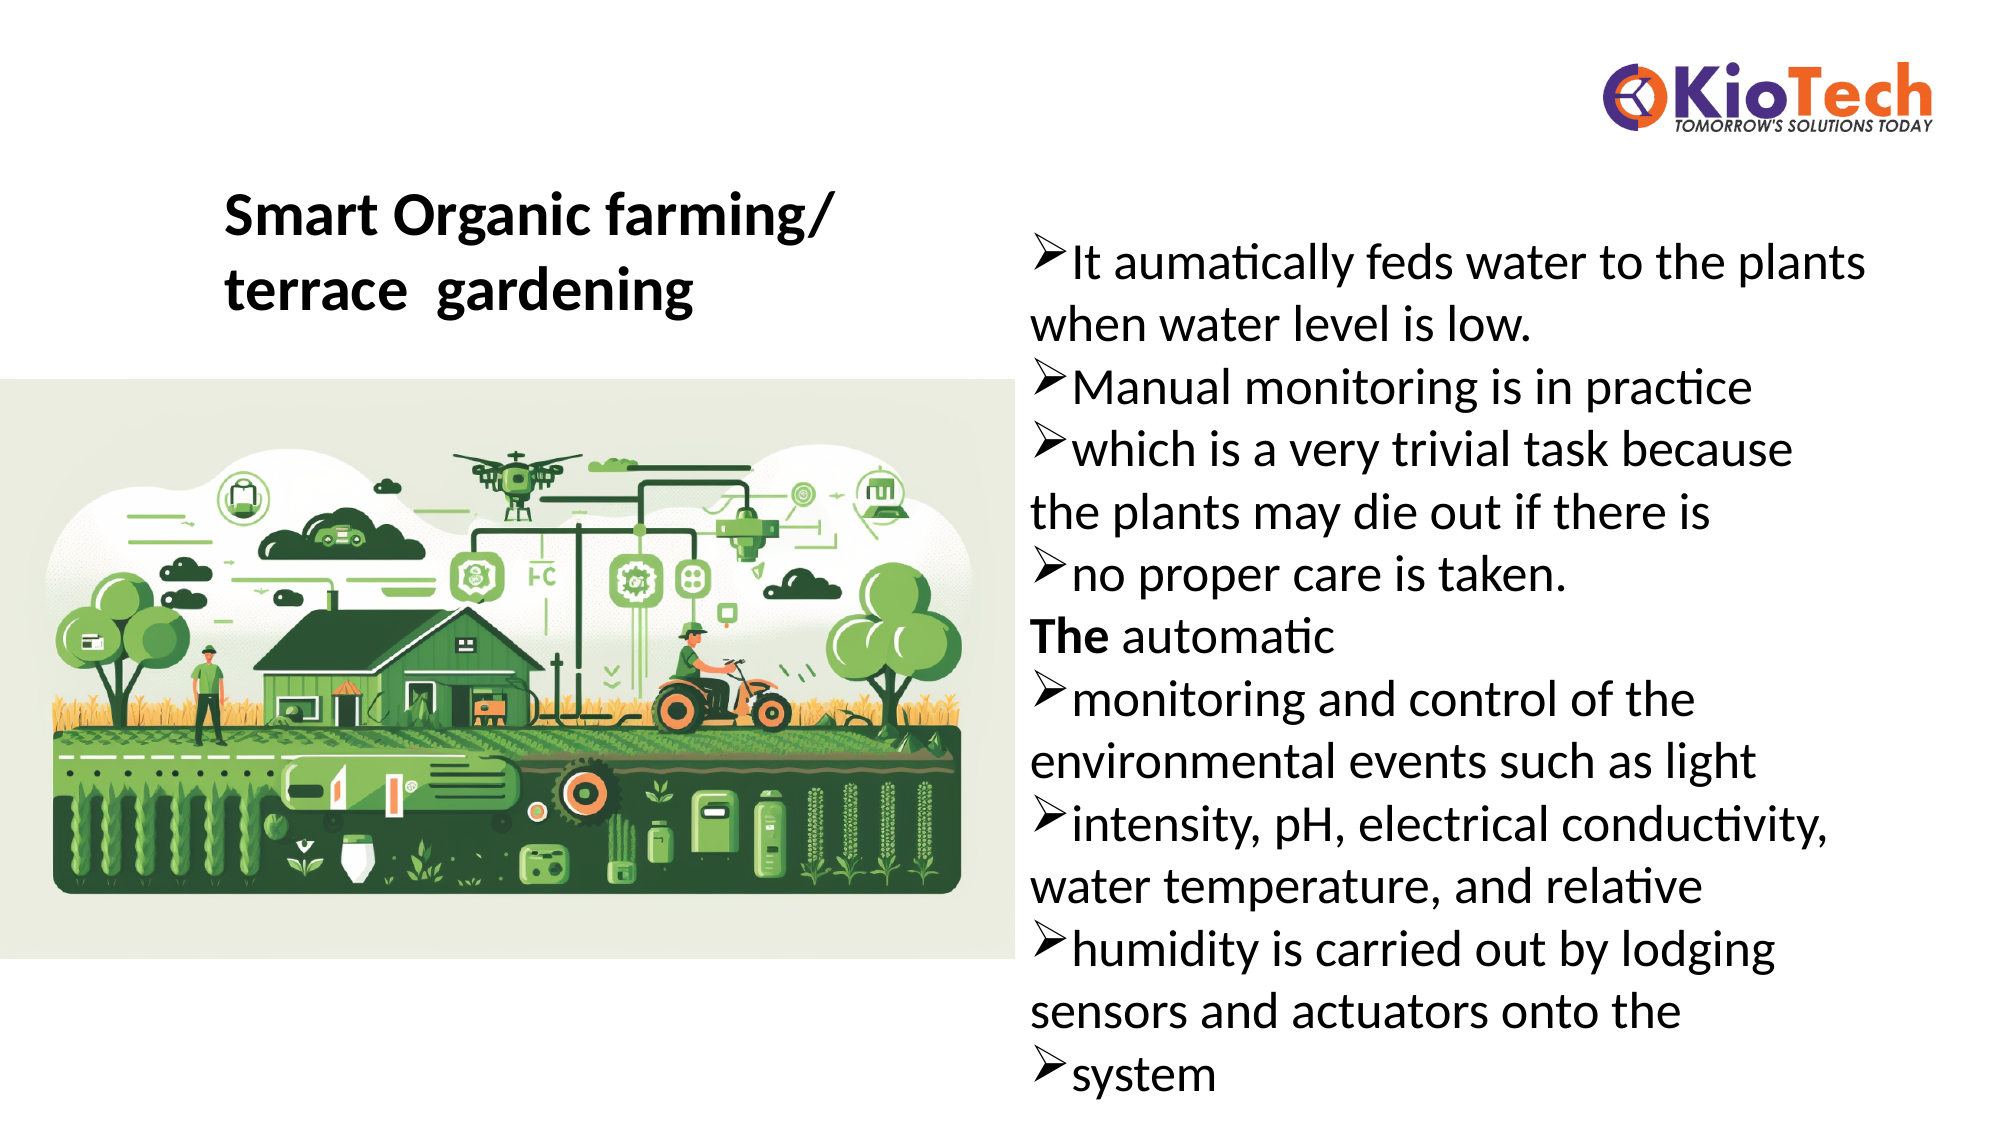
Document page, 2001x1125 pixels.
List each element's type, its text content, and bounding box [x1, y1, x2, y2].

picture [1602, 62, 1933, 132]
text_box It aumatically feds water to the plants when water level is low. Manual monitoring is in practice which is a very trivial task because the plants may die out if there is no proper care is taken. The automatic monitoring and control of the environmental events such as light intensity, pH, electrical conductivity, water temperature, and relative humidity is carried out by lodging sensors and actuators onto the system [1014, 219, 1890, 1110]
picture [0, 379, 1015, 960]
text_box Smart Organic farming/ terrace gardening [209, 165, 913, 331]
